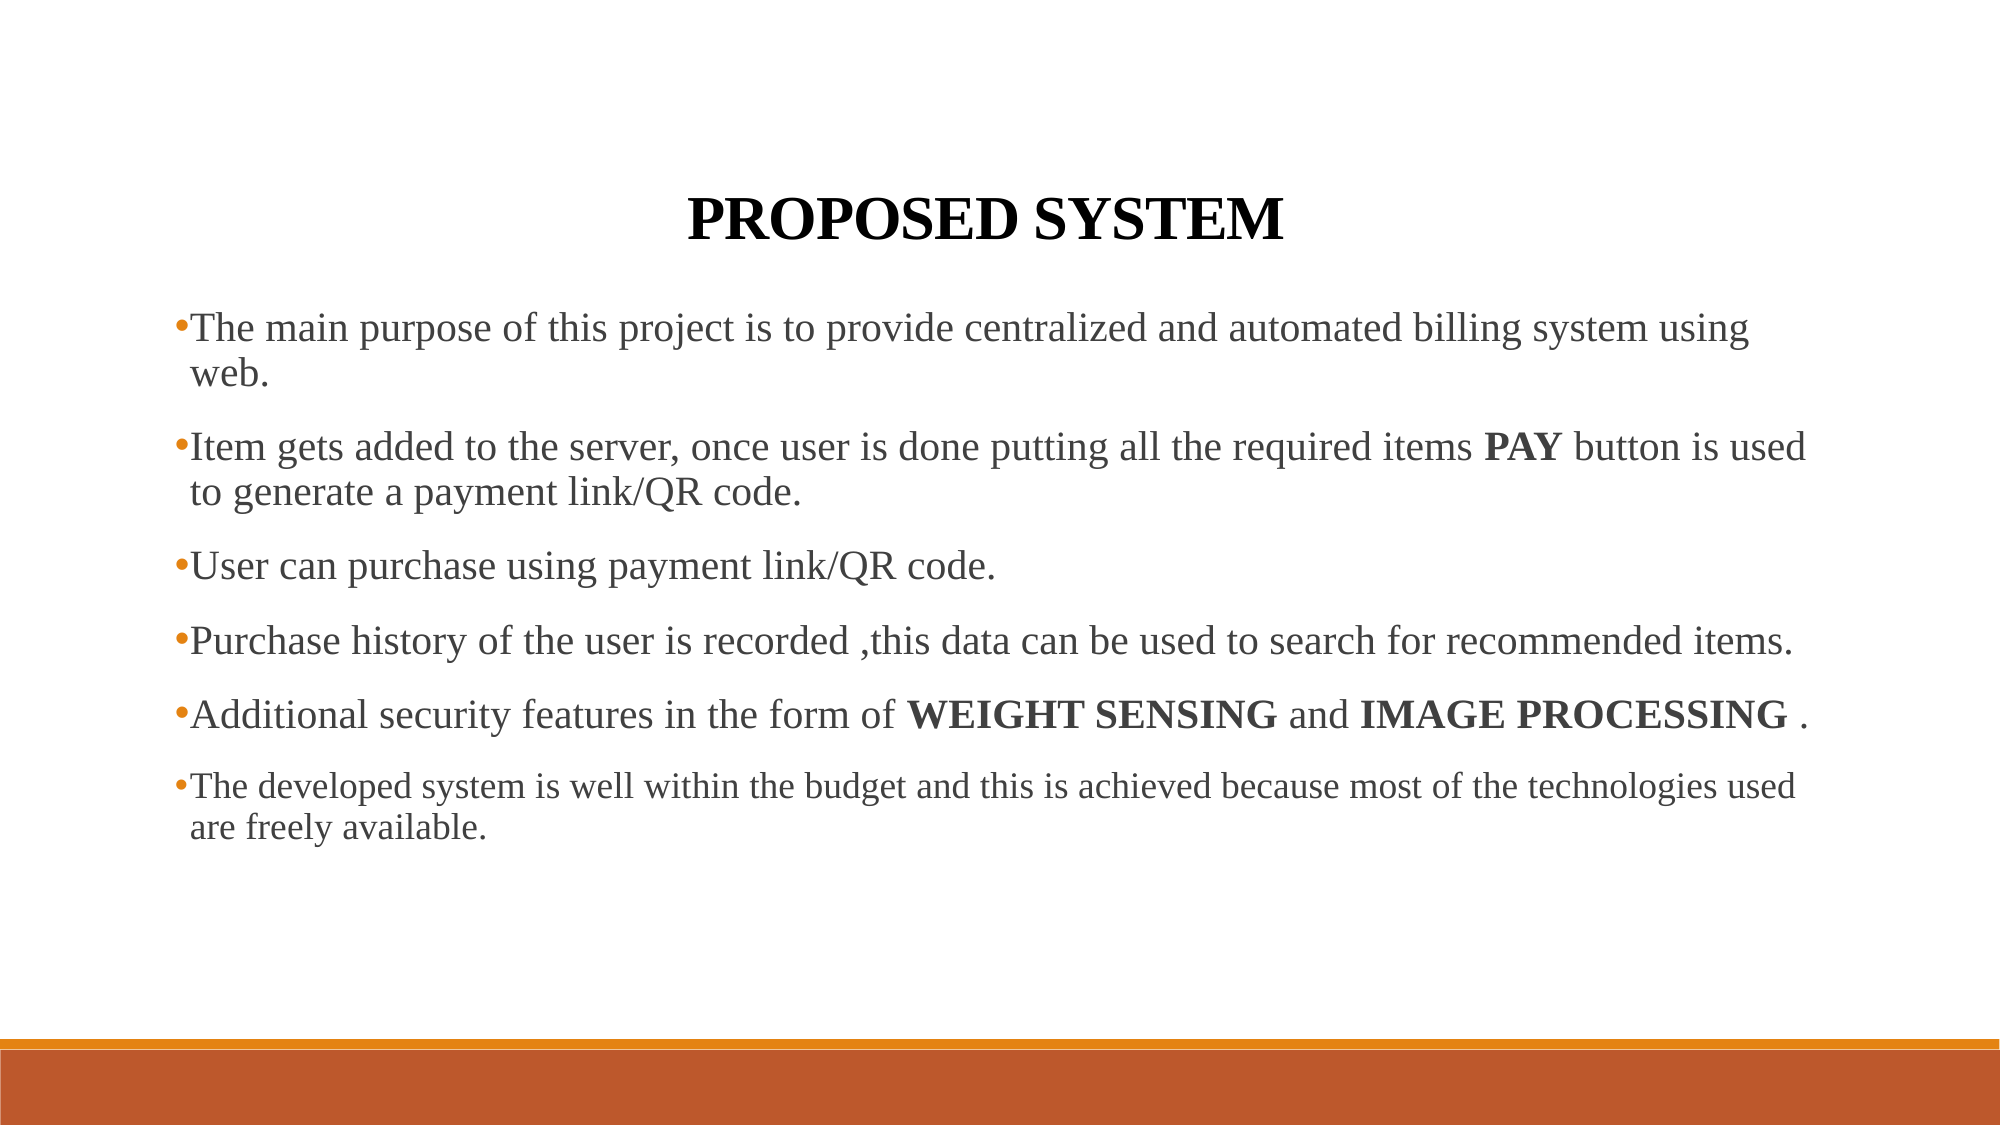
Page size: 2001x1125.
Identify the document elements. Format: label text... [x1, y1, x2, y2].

title PROPOSED SYSTEM [161, 22, 1812, 260]
list The main purpose of this project is to provide centralized and automated billing system using web. Item gets added to the server, once user is done putting all the required items PAY button is used to generate a payment link/QR code. User can purchase using payment link/QR code. Purchase history of the user is recorded ,this data can be used to search for recommended items. Additional security features in the form of WEIGHT SENSING and IMAGE PROCESSING . The developed system is well within the budget and this is achieved because most of the technologies used are freely available. [174, 297, 1825, 958]
